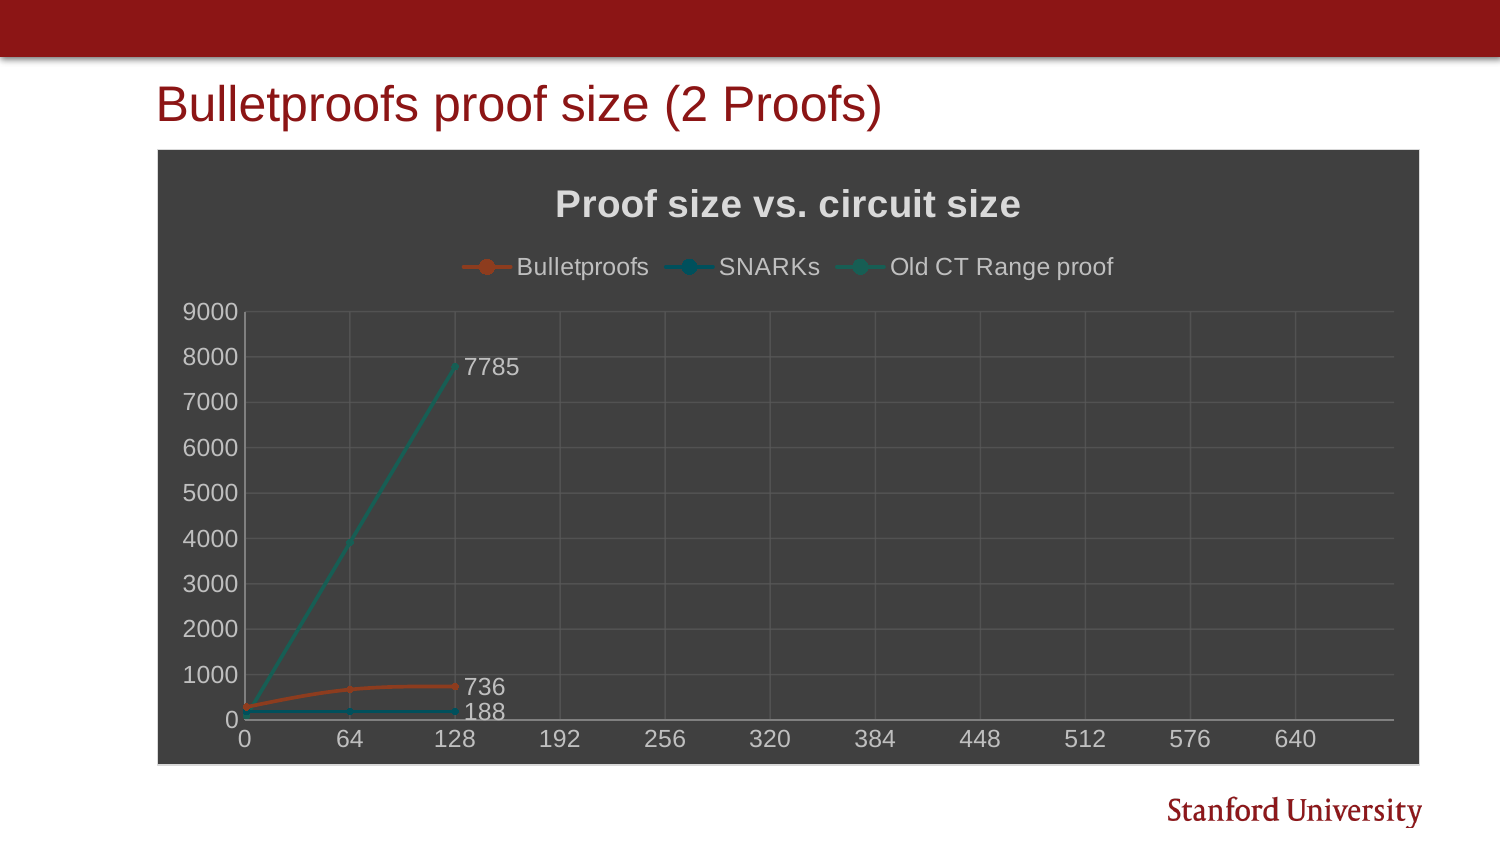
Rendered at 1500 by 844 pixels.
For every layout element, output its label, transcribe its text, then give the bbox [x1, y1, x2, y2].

chart [156, 148, 1421, 766]
title Bulletproofs proof size (2 Proofs) [155, 58, 1420, 140]
